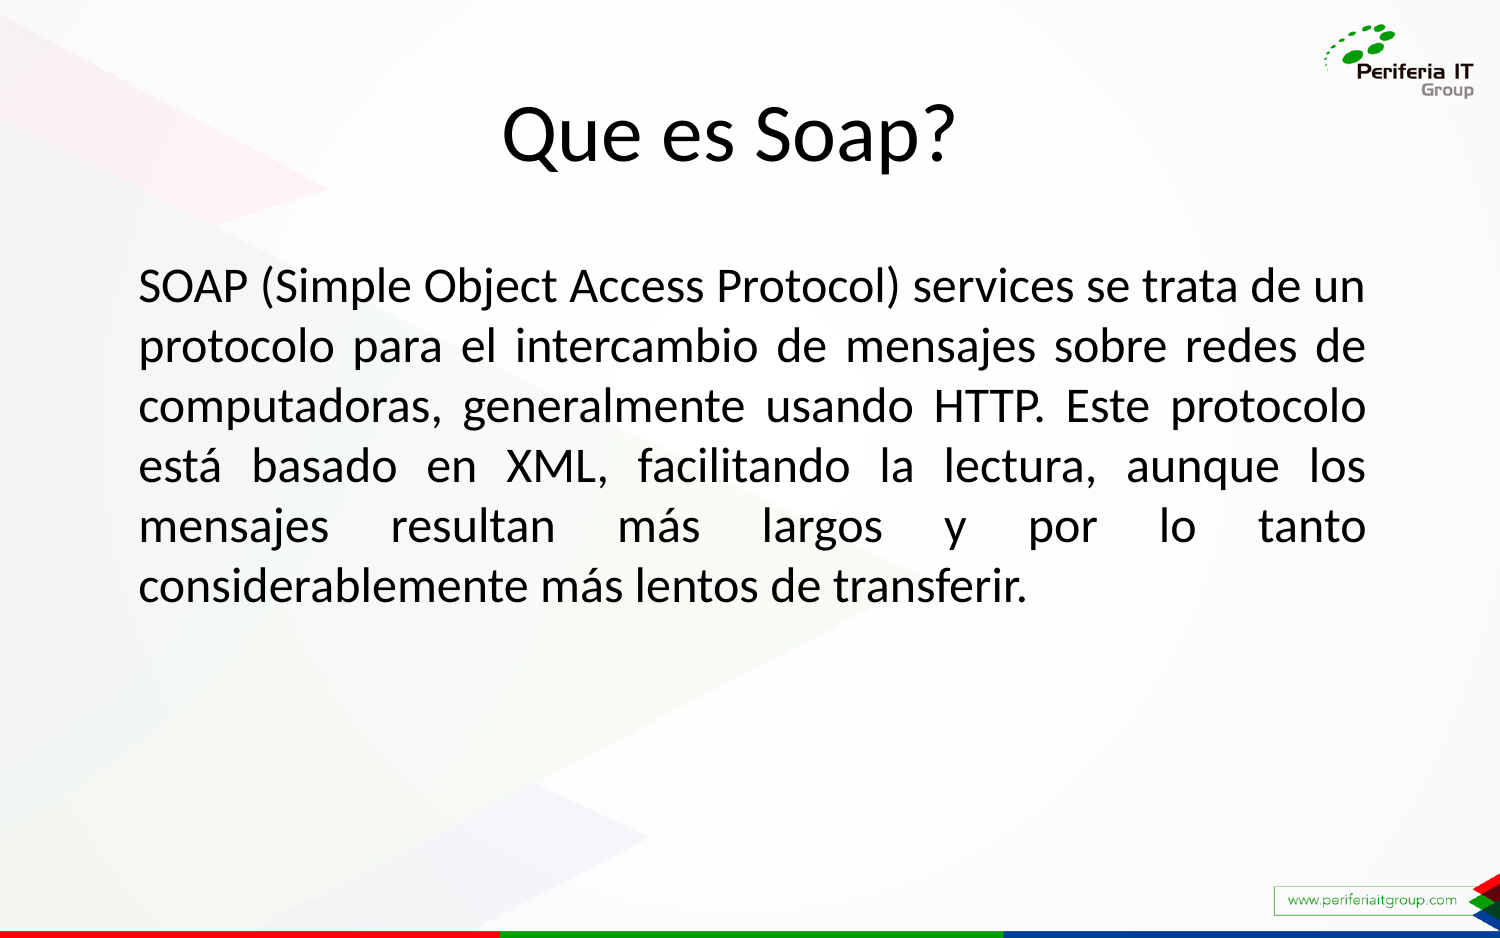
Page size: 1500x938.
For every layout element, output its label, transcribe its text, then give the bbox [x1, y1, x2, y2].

text_box Que es Soap? [487, 70, 1500, 186]
picture [0, 0, 1500, 938]
text_box SOAP (Simple Object Access Protocol) services se trata de un protocolo para el intercambio de mensajes sobre redes de computadoras, generalmente usando HTTP. Este protocolo está basado en XML, facilitando la lectura, aunque los mensajes resultan más largos y por lo tanto considerablemente más lentos de transferir. [123, 245, 1382, 620]
